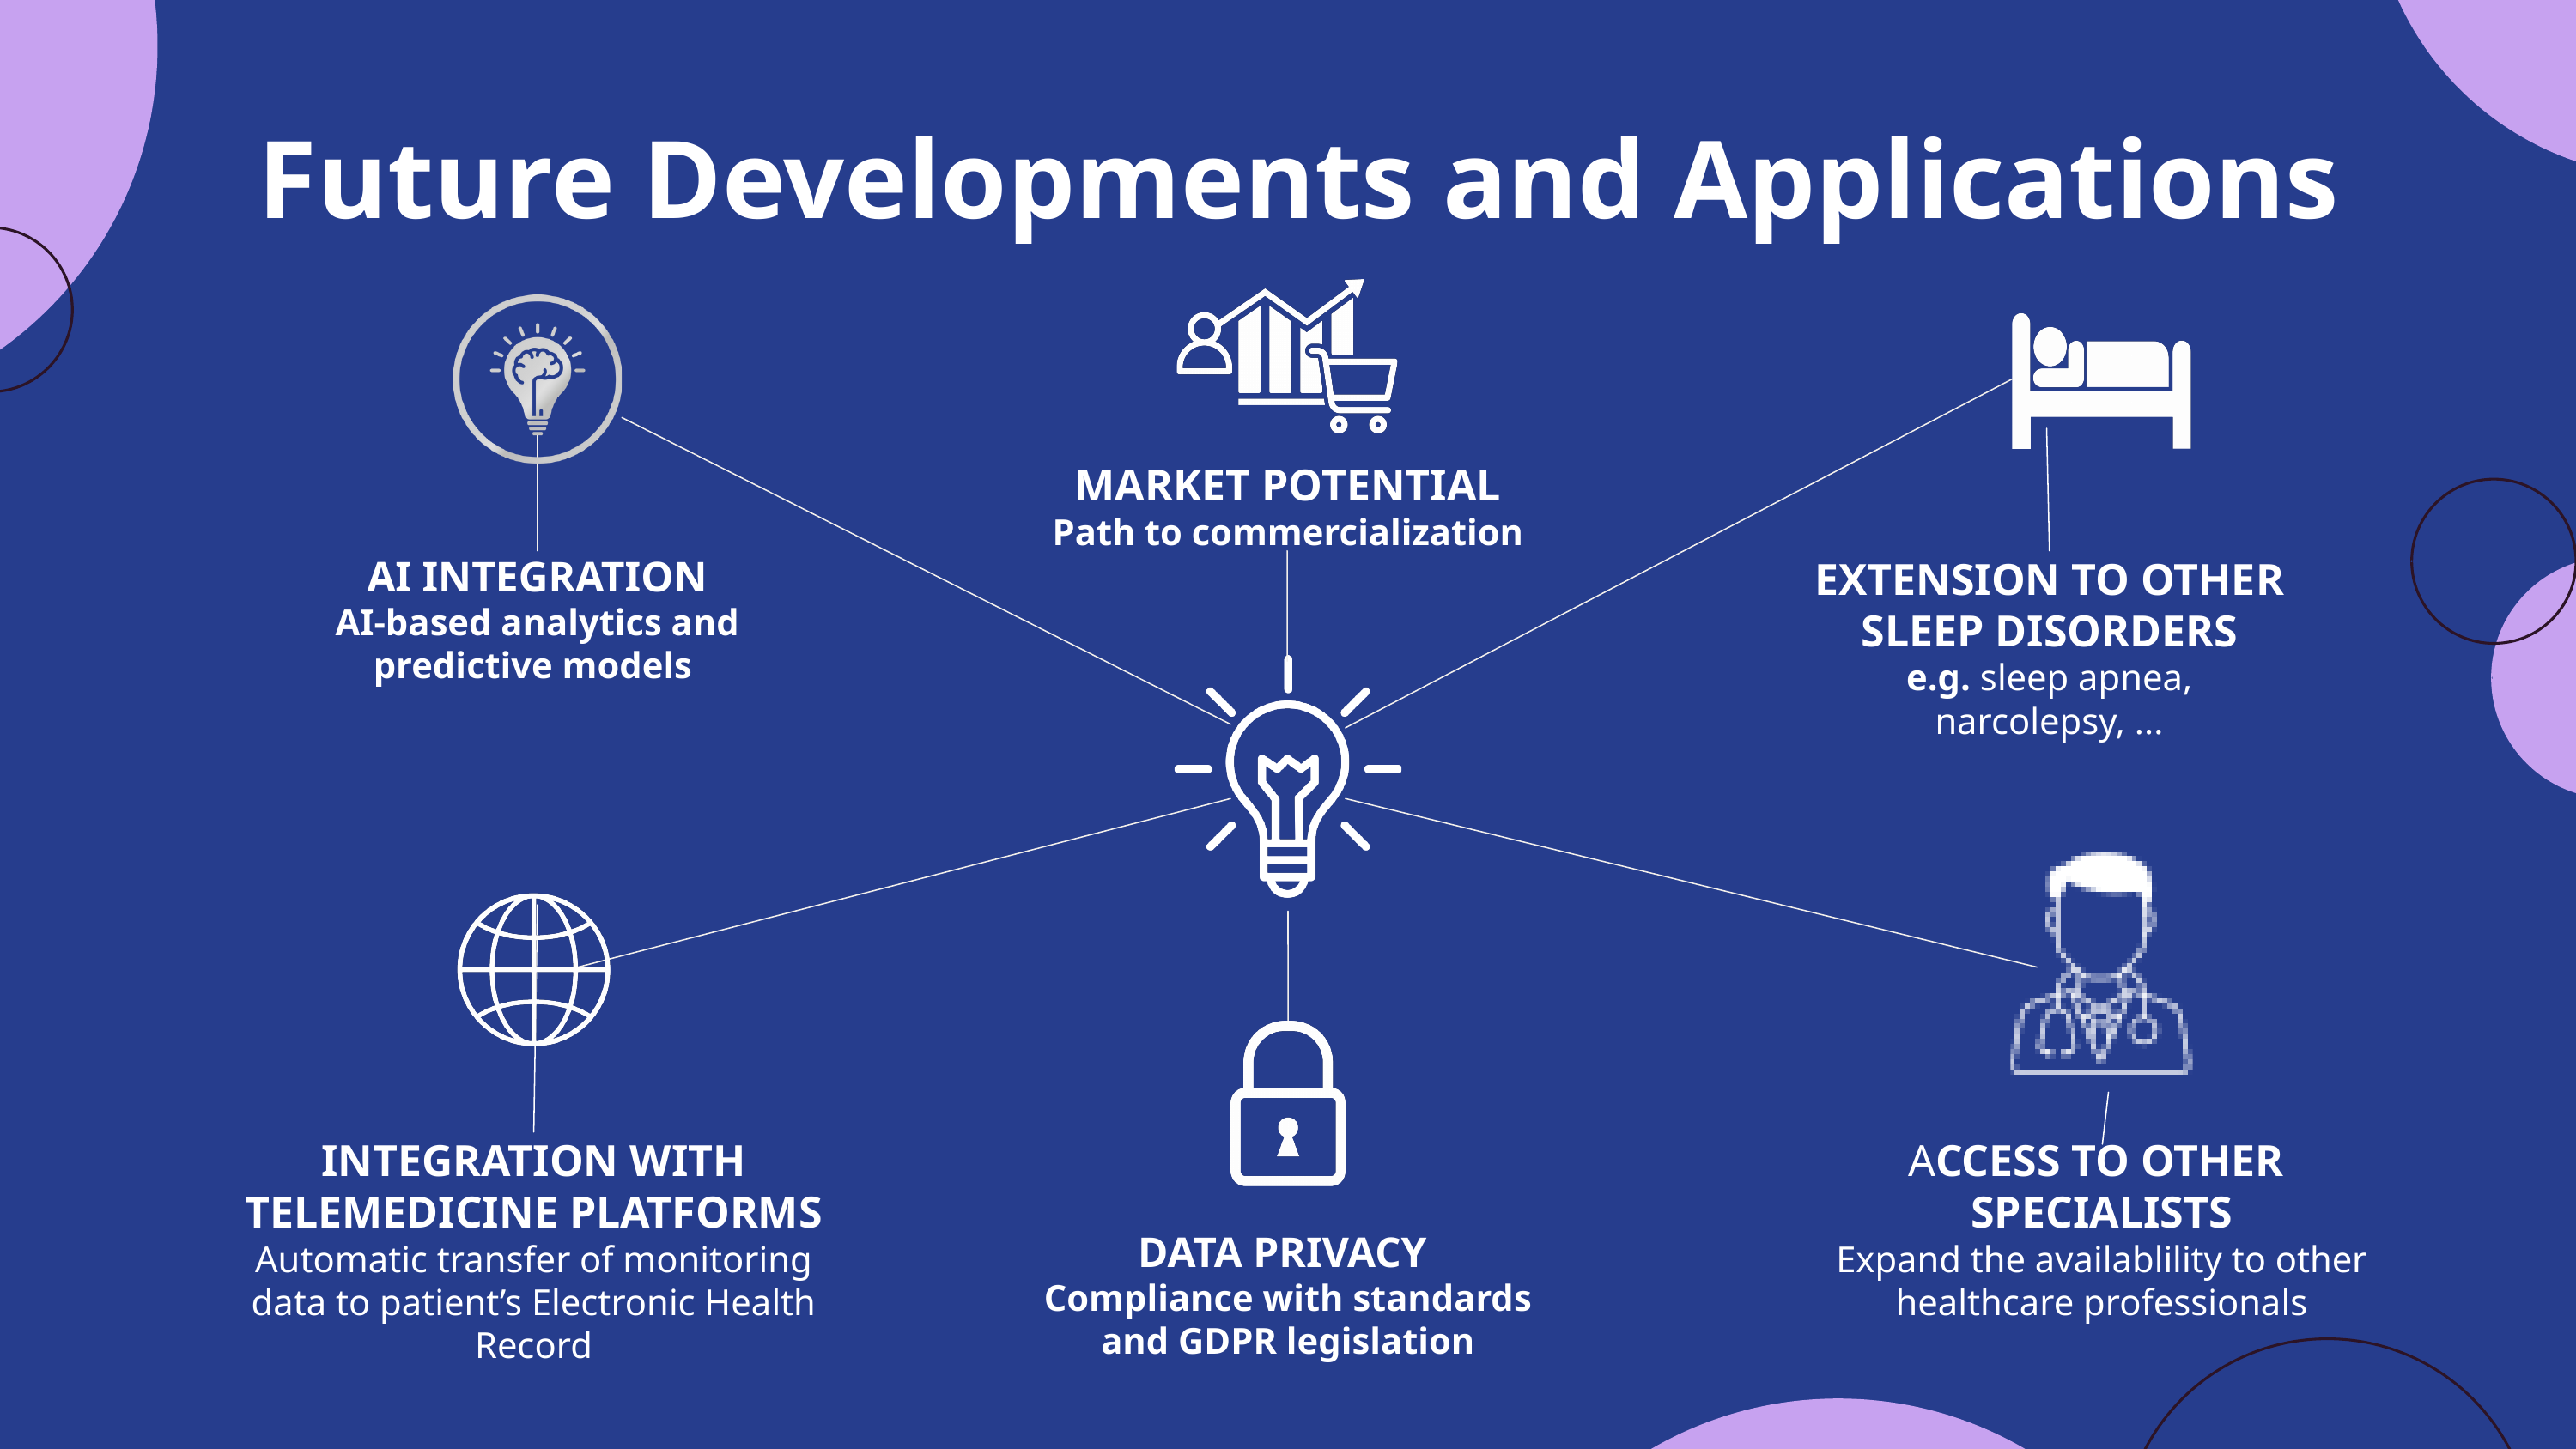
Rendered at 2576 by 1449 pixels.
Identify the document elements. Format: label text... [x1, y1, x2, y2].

text_box [1174, 655, 1402, 899]
text_box AI INTEGRATION AI-based analytics and predictive models [292, 550, 782, 730]
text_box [1466, 1397, 2210, 1449]
text_box ACCESS TO OTHER SPECIALISTS Expand the availablility to other healthcare professionals [1812, 1133, 2391, 1397]
text_box [453, 294, 623, 464]
text_box EXTENSION TO OTHER SLEEP DISORDERS e.g. sleep apnea, narcolepsy, ... [1792, 552, 2307, 742]
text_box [2490, 652, 2576, 799]
text_box [453, 888, 615, 1051]
text_box INTEGRATION WITH TELEMEDICINE PLATFORMS Automatic transfer of monitoring data to patient’s Electronic Health Record [221, 1133, 847, 1366]
text_box DATA PRIVACY Compliance with standards and GDPR legislation [1018, 1226, 1558, 1361]
text_box MARKET POTENTIAL Path to commercialization [1042, 458, 1533, 553]
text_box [2120, 1337, 2535, 1449]
text_box [2012, 309, 2191, 449]
text_box [2010, 852, 2193, 1075]
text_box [2409, 477, 2576, 646]
text_box [1176, 279, 1398, 433]
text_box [0, 0, 158, 418]
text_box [2371, 0, 2576, 178]
text_box [1230, 1021, 1346, 1186]
text_box Future Developments and Applications [227, 111, 2372, 240]
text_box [0, 226, 75, 394]
